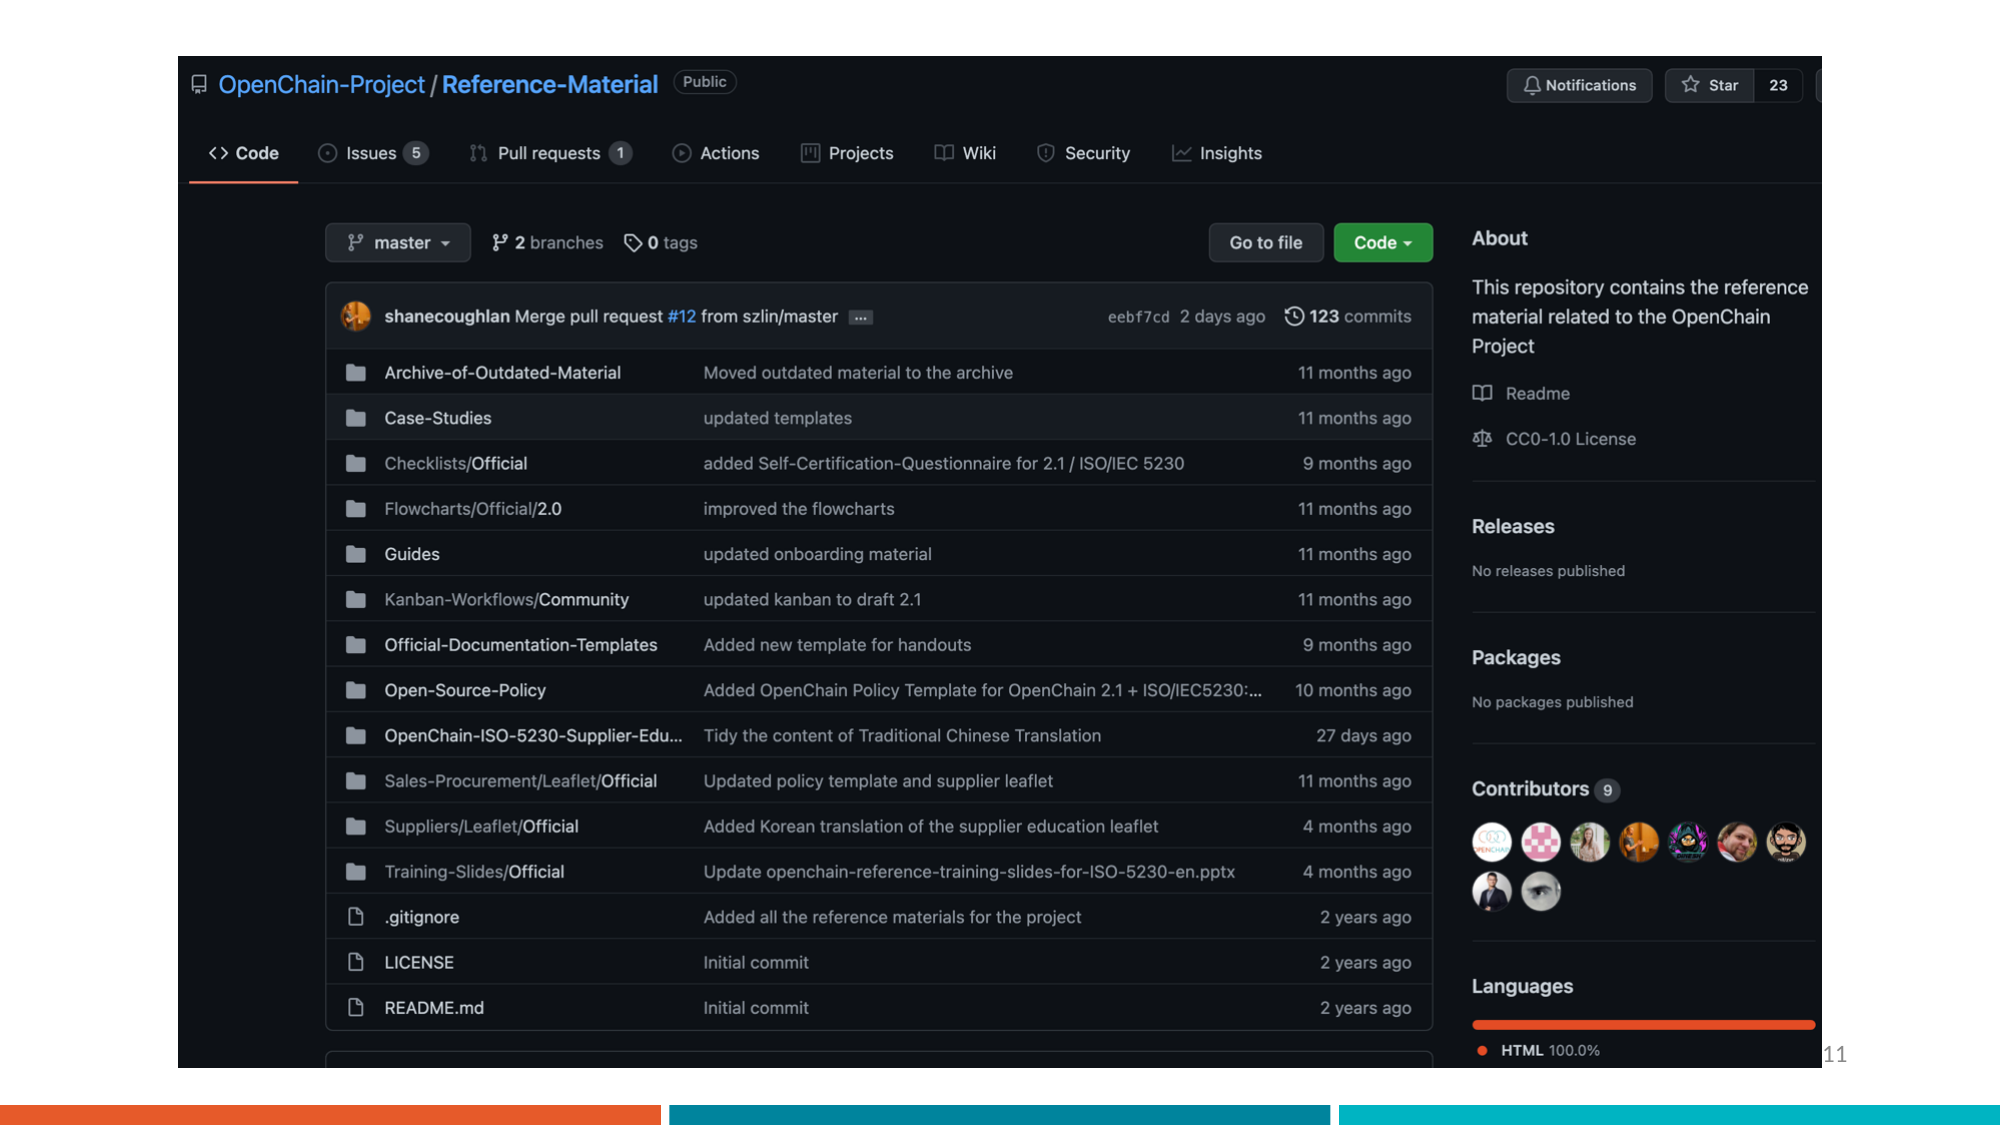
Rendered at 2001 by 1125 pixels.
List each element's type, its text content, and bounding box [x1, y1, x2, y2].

slide_number 11 [1648, 1022, 1863, 1083]
picture [178, 56, 1822, 1069]
